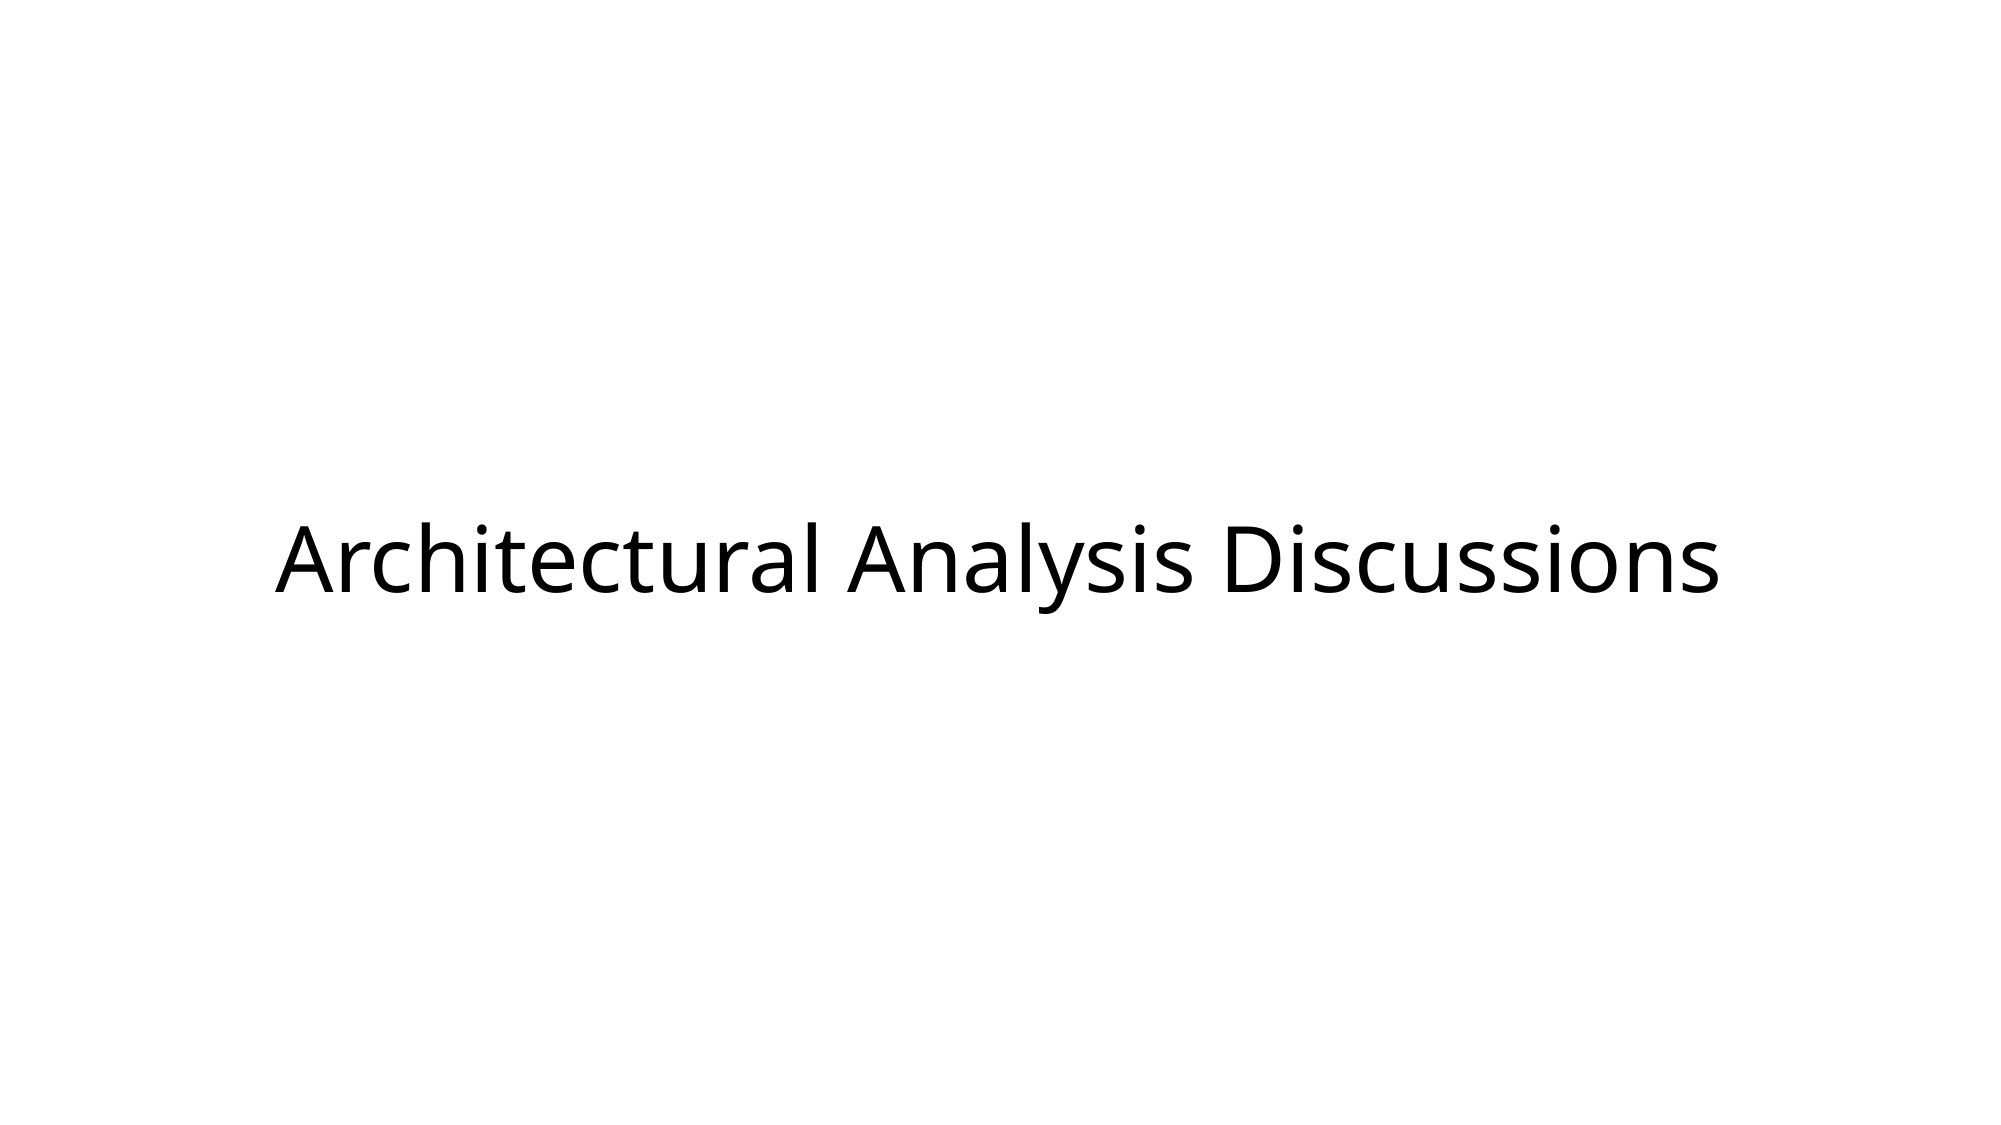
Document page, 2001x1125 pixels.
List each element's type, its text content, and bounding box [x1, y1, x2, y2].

list Architectural Analysis Discussions [137, 503, 1863, 622]
